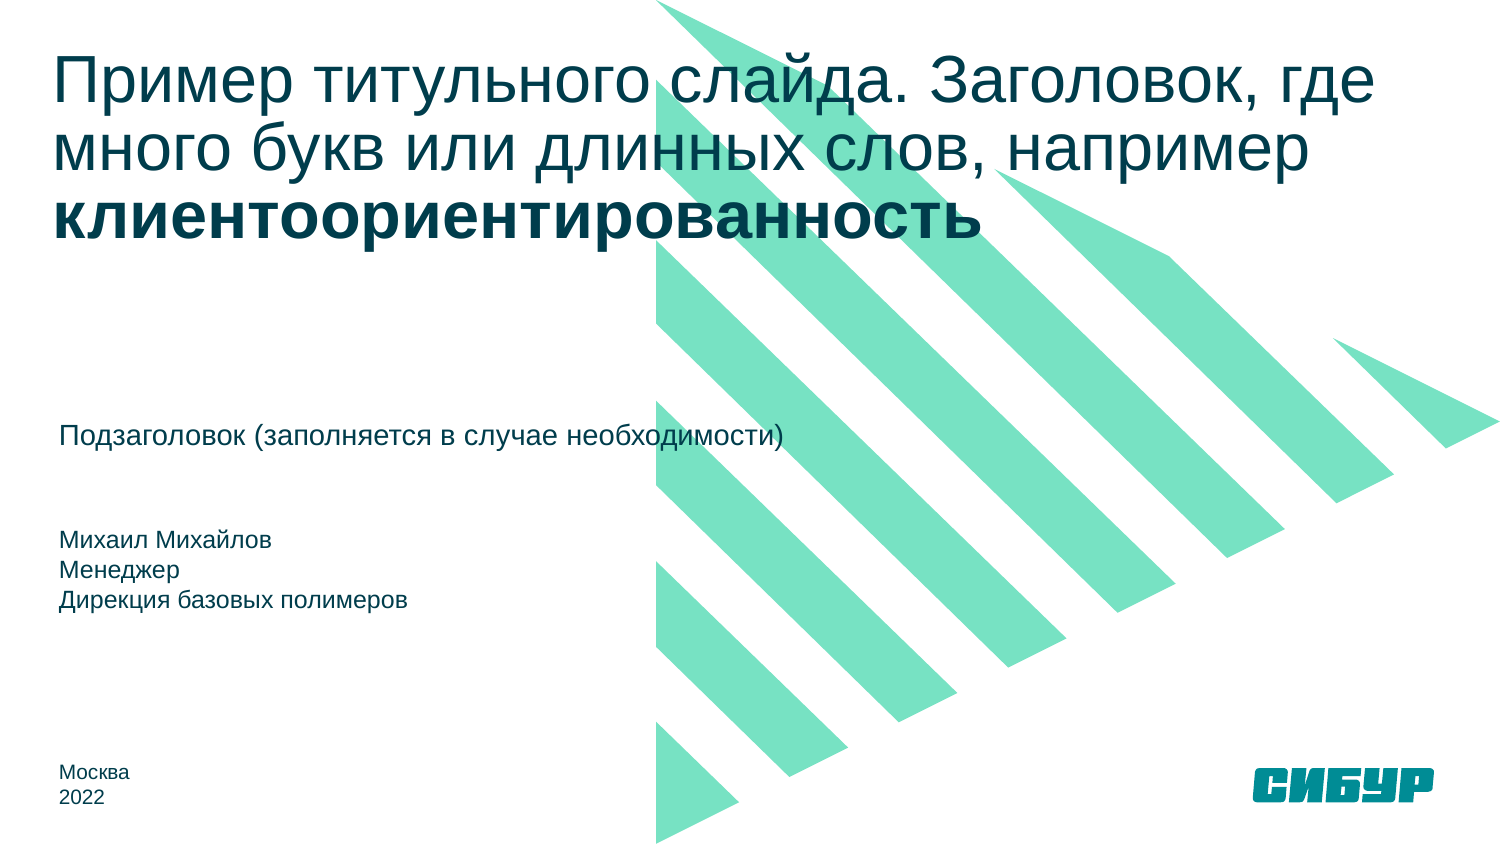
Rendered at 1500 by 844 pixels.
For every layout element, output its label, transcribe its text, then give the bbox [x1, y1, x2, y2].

list Подзаголовок (заполняется в случае необходимости) [58, 415, 1442, 496]
title Пример титульного слайда. Заголовок, где много букв или длинных слов, например клиентоориентированность [52, 48, 1442, 388]
list Москва 2022 [58, 758, 924, 815]
list Михаил Михайлов Менеджер Дирекция базовых полимеров [58, 524, 1164, 617]
